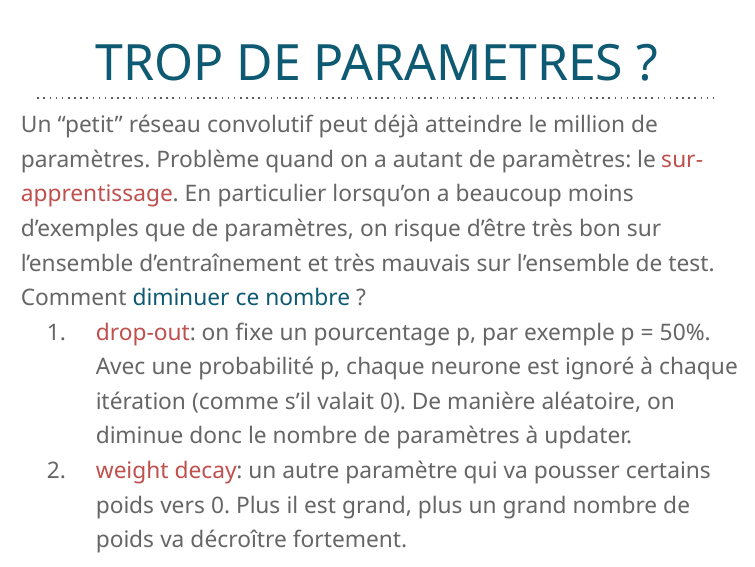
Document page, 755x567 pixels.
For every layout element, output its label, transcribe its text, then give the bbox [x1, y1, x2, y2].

text_box Un “petit” réseau convolutif peut déjà atteindre le million de paramètres. Problème quand on a autant de paramètres: le sur-apprentissage. En particulier lorsqu’on a beaucoup moins d’exemples que de paramètres, on risque d’être très bon sur l’ensemble d’entraînement et très mauvais sur l’ensemble de test. Comment diminuer ce nombre ? drop-out: on fixe un pourcentage p, par exemple p = 50%. Avec une probabilité p, chaque neurone est ignoré à chaque itération (comme s’il valait 0). De manière aléatoire, on diminue donc le nombre de paramètres à updater. weight decay: un autre paramètre qui va pousser certains poids vers 0. Plus il est grand, plus un grand nombre de poids va décroître fortement. [5, 232, 755, 491]
title TROP DE PARAMETRES ? [40, 0, 714, 121]
